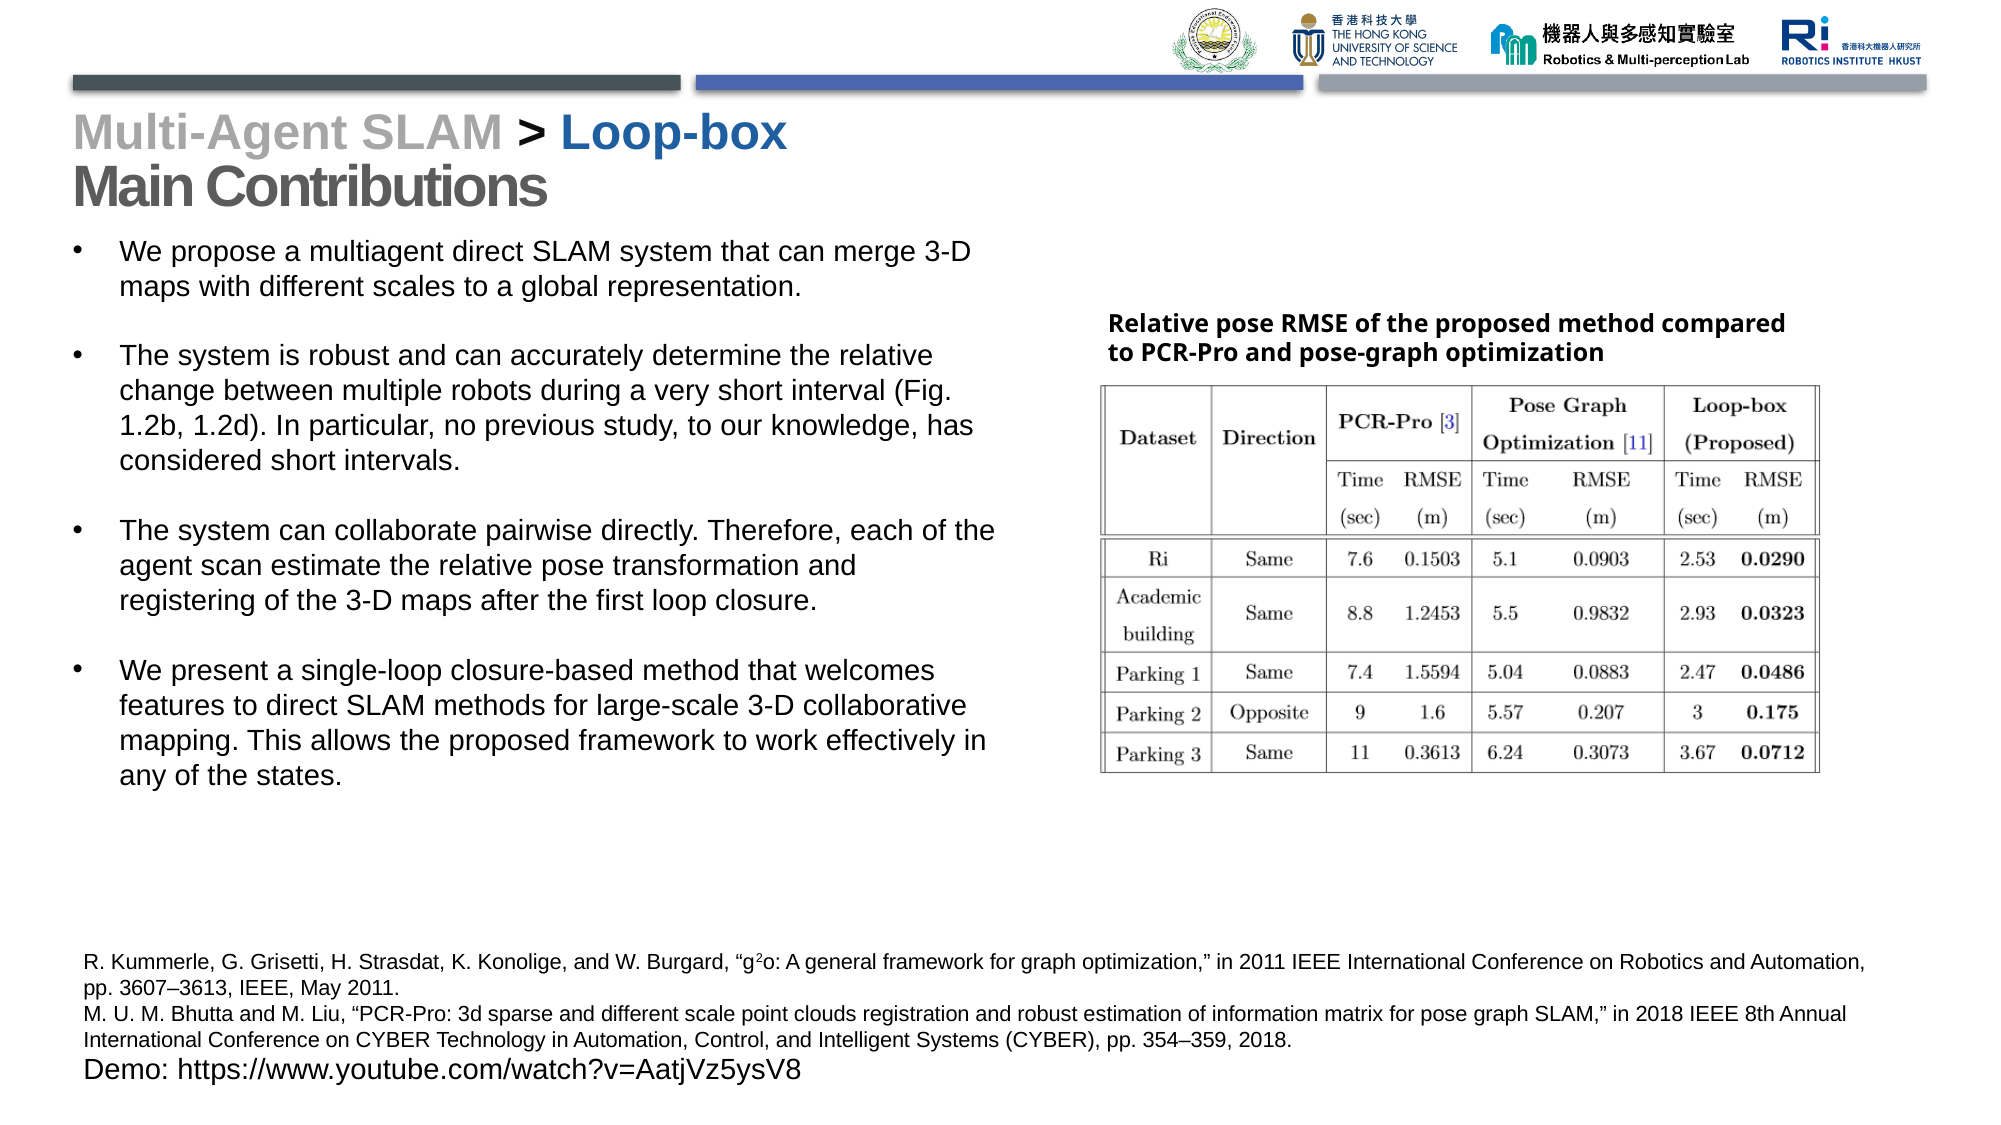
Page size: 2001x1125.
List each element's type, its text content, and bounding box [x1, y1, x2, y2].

picture [1782, 15, 1921, 65]
text_box We propose a multiagent direct SLAM system that can merge 3-D maps with different scales to a global representation. The system is robust and can accurately determine the relative change between multiple robots during a very short interval (Fig. 1.2b, 1.2d). In particular, no previous study, to our knowledge, has considered short intervals. The system can collaborate pairwise directly. Therefore, each of the agent scan estimate the relative pose transformation and registering of the 3-D maps after the first loop closure. We present a single-loop closure-based method that welcomes features to direct SLAM methods for large-scale 3-D collaborative mapping. This allows the proposed framework to work effectively in any of the states. [57, 224, 1015, 799]
text_box R. Kummerle, G. Grisetti, H. Strasdat, K. Konolige, and W. Burgard, “g2o: A general framework for graph optimization,” in 2011 IEEE International Conference on Robotics and Automation, pp. 3607–3613, IEEE, May 2011. M. U. M. Bhutta and M. Liu, “PCR-Pro: 3d sparse and different scale point clouds registration and robust estimation of information matrix for pose graph SLAM,” in 2018 IEEE 8th Annual International Conference on CYBER Technology in Automation, Control, and Intelligent Systems (CYBER), pp. 354–359, 2018. [68, 940, 1895, 1060]
text_box Relative pose RMSE of the proposed method compared to PCR-Pro and pose-graph optimization [1093, 299, 1818, 371]
picture [1080, 373, 1834, 787]
picture [1491, 23, 1749, 68]
picture [1491, 23, 1499, 31]
picture [1290, 13, 1458, 68]
text_box Main Contributions [57, 78, 1558, 218]
picture [1171, 7, 1258, 73]
text_box Demo: https://www.youtube.com/watch?v=AatjVz5ysV8 [68, 1060, 1069, 1093]
